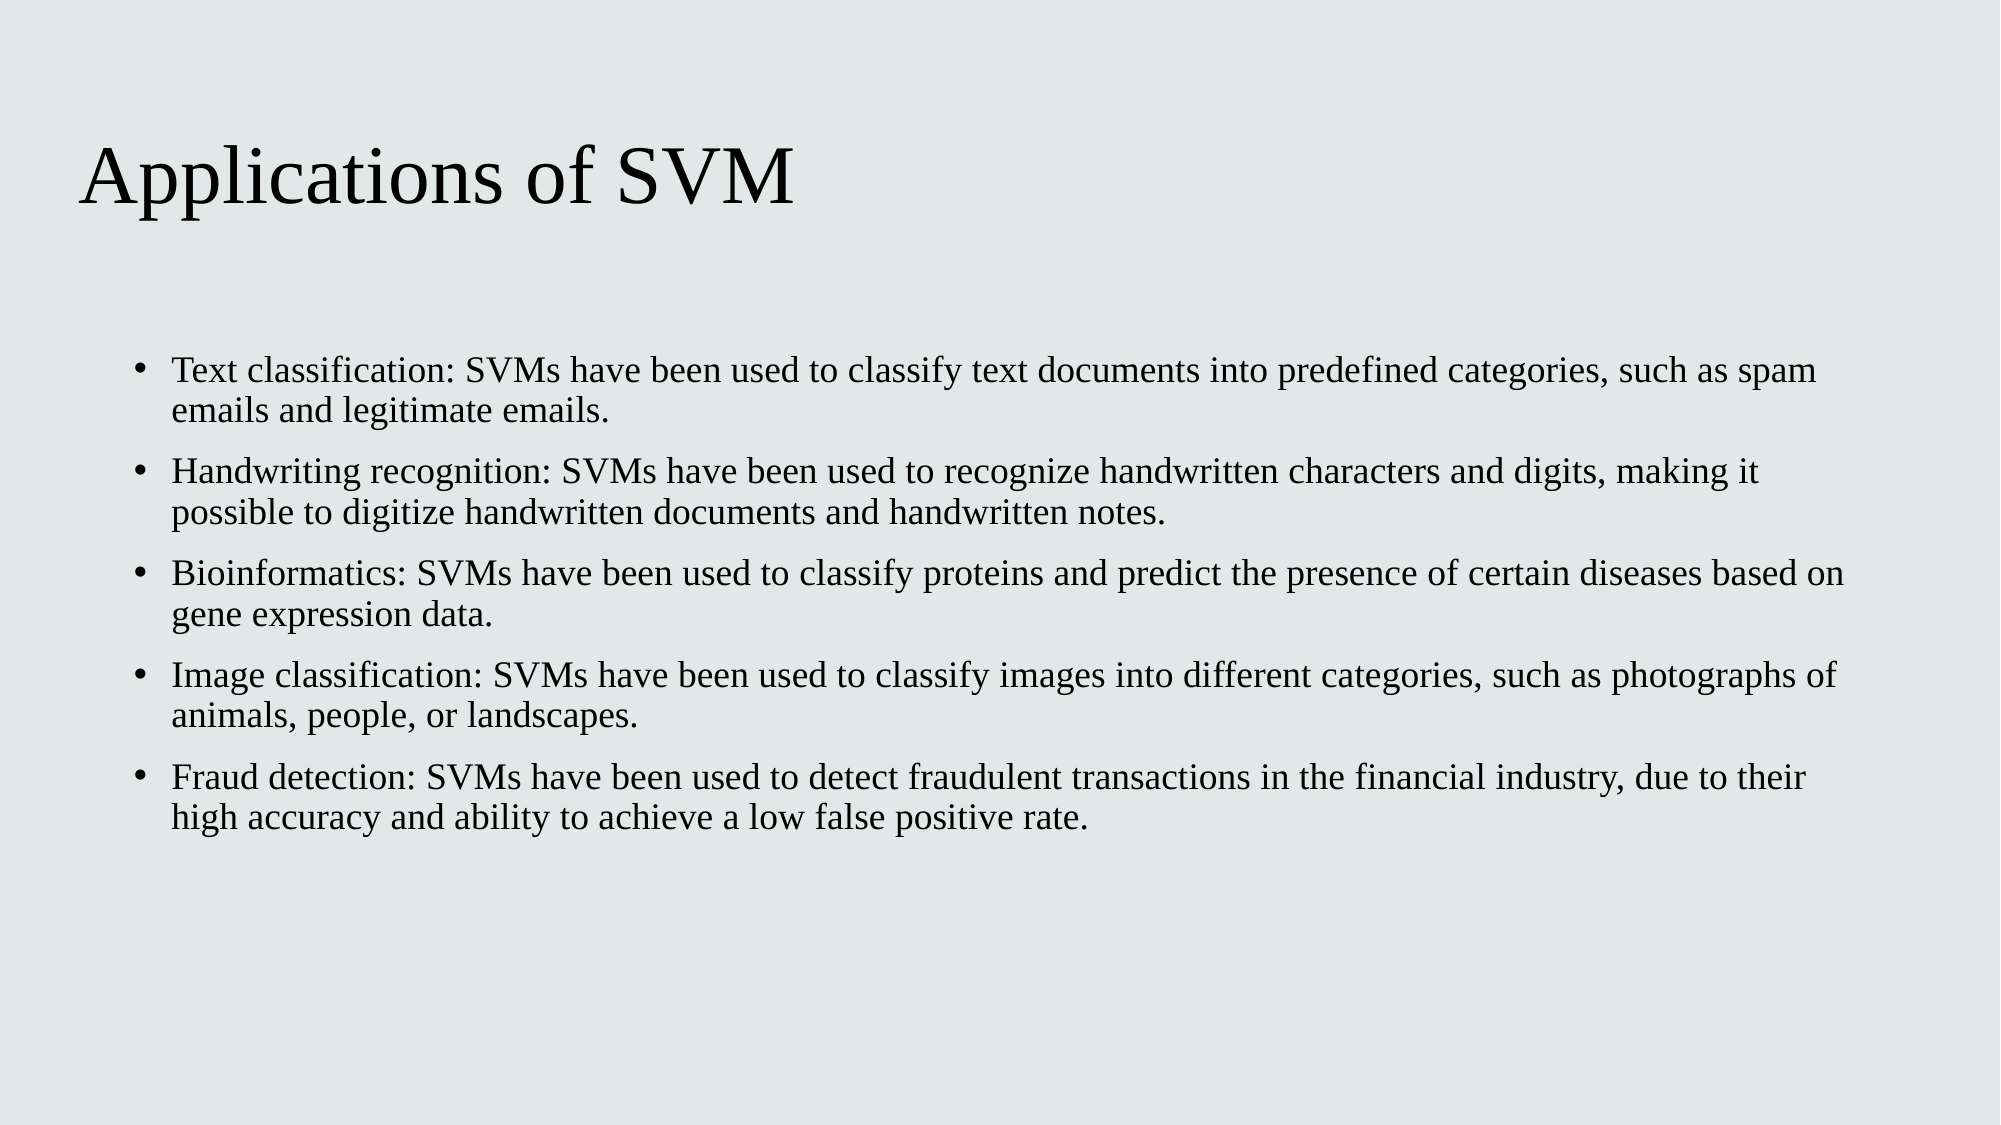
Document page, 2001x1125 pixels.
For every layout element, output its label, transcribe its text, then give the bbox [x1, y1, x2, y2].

text_box Applications of SVM [64, 124, 1554, 299]
text_box Text classification: SVMs have been used to classify text documents into predefined categories, such as spam emails and legitimate emails. Handwriting recognition: SVMs have been used to recognize handwritten characters and digits, making it possible to digitize handwritten documents and handwritten notes. Bioinformatics: SVMs have been used to classify proteins and predict the presence of certain diseases based on gene expression data. Image classification: SVMs have been used to classify images into different categories, such as photographs of animals, people, or landscapes. Fraud detection: SVMs have been used to detect fraudulent transactions in the financial industry, due to their high accuracy and ability to achieve a low false positive rate. [119, 342, 1872, 1023]
